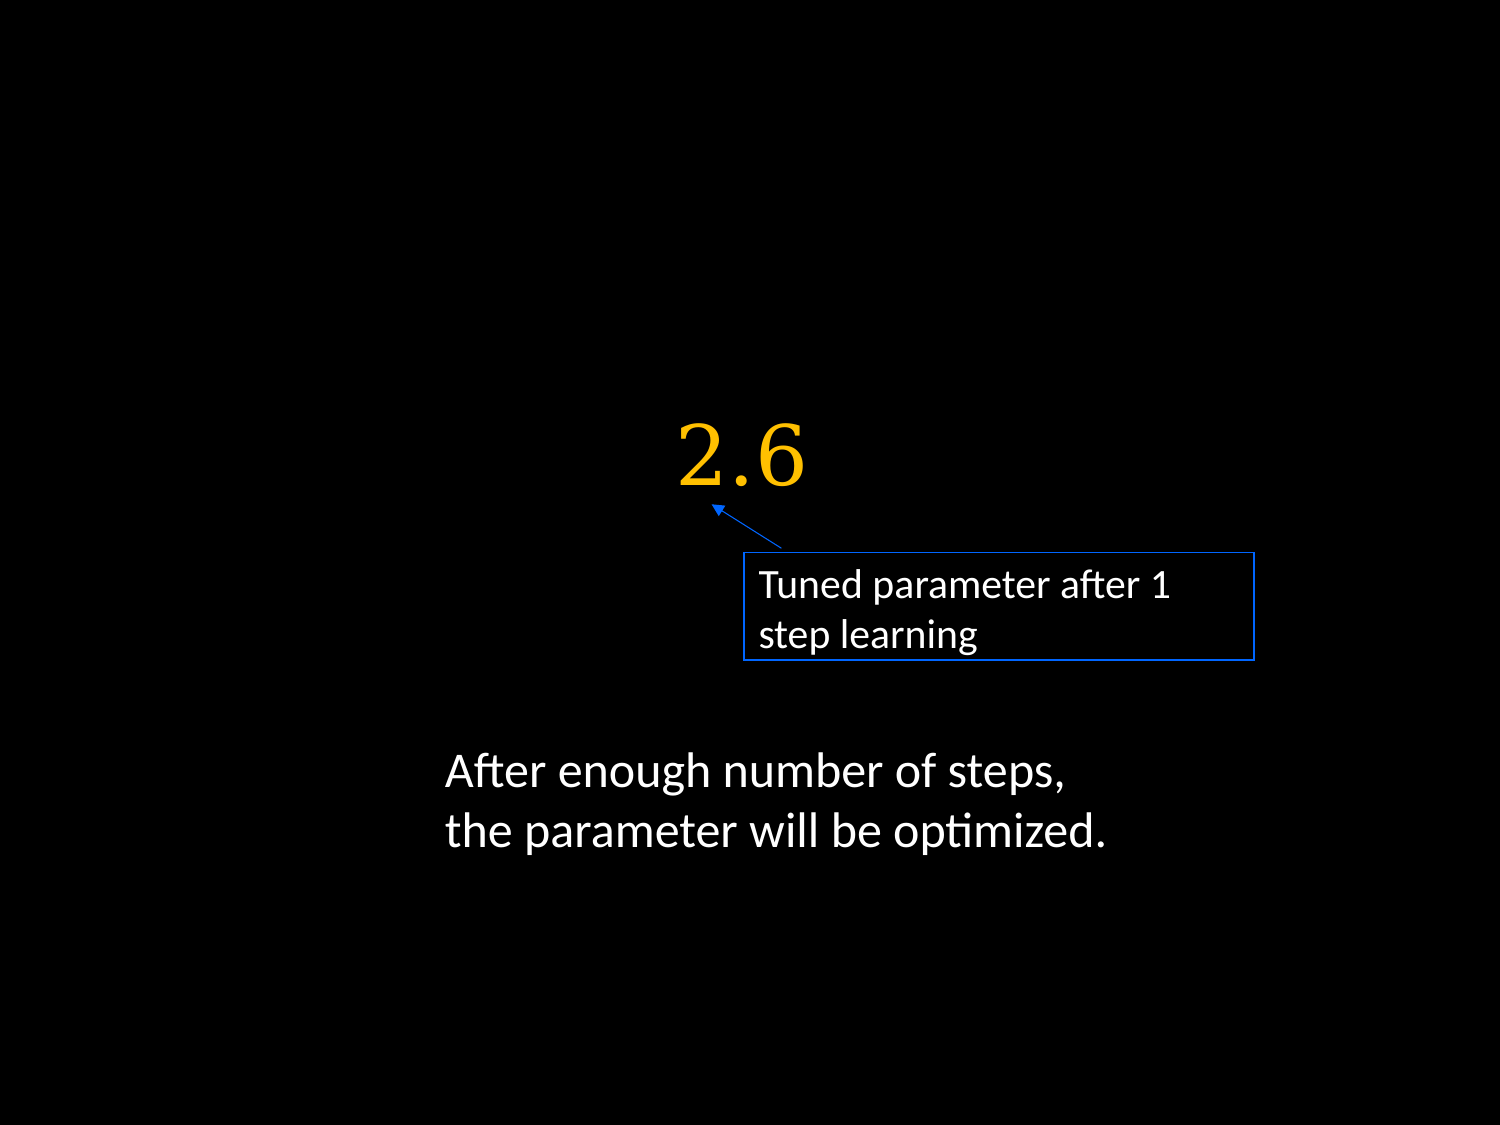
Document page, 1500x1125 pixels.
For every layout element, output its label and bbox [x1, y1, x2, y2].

text_box [711, 504, 1255, 661]
